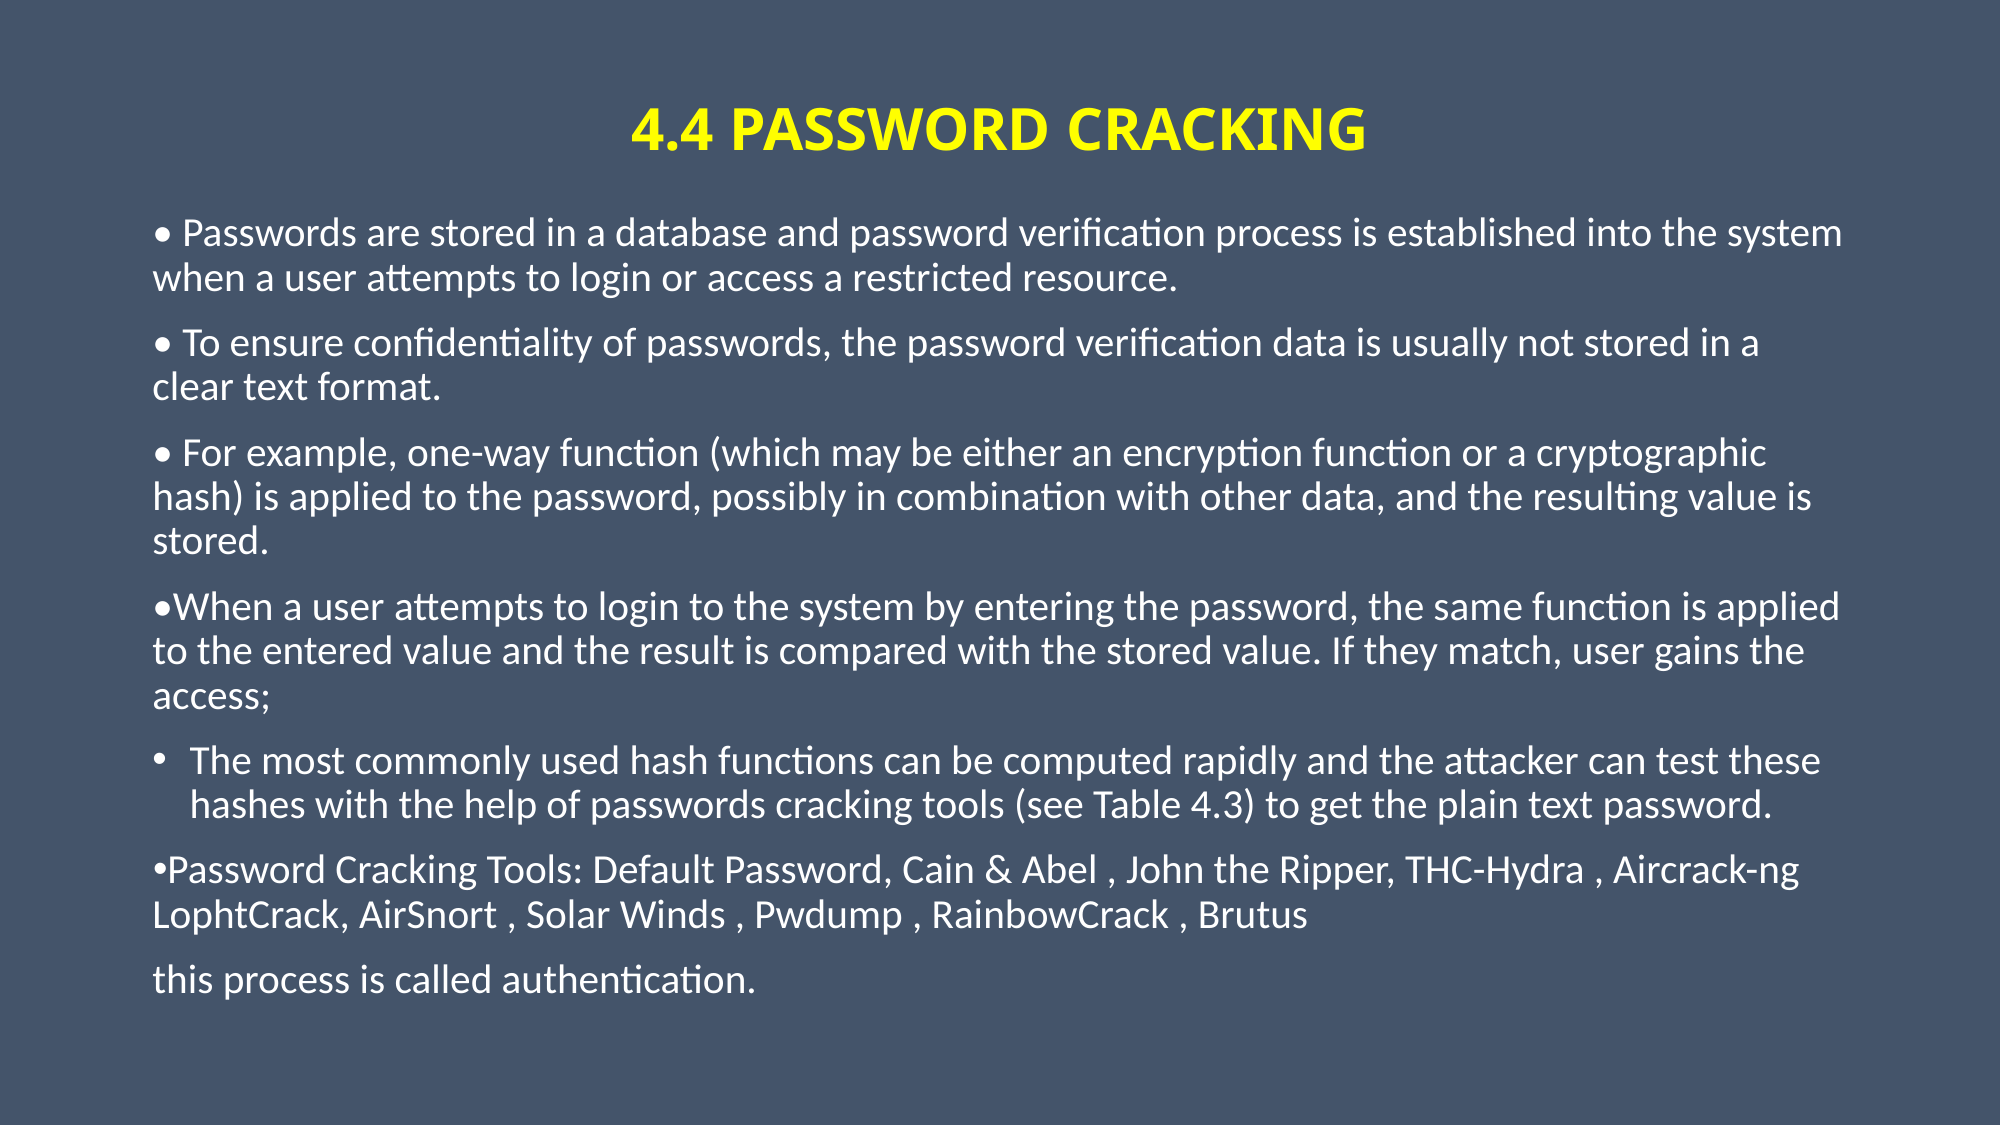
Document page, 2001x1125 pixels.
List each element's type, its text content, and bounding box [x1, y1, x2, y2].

list • Passwords are stored in a database and password verification process is established into the system when a user attempts to login or access a restricted resource. • To ensure confidentiality of passwords, the password verification data is usually not stored in a clear text format. • For example, one-way function (which may be either an encryption function or a cryptographic hash) is applied to the password, possibly in combination with other data, and the resulting value is stored. •When a user attempts to login to the system by entering the password, the same function is applied to the entered value and the result is compared with the stored value. If they match, user gains the access; The most commonly used hash functions can be computed rapidly and the attacker can test these hashes with the help of passwords cracking tools (see Table 4.3) to get the plain text password. Password Cracking Tools: Default Password, Cain & Abel , John the Ripper, THC-Hydra , Aircrack-ng LophtCrack, AirSnort , Solar Winds , Pwdump , RainbowCrack , Brutus this process is called authentication. [137, 203, 1863, 1014]
title 4.4 PASSWORD CRACKING [137, 59, 1863, 203]
